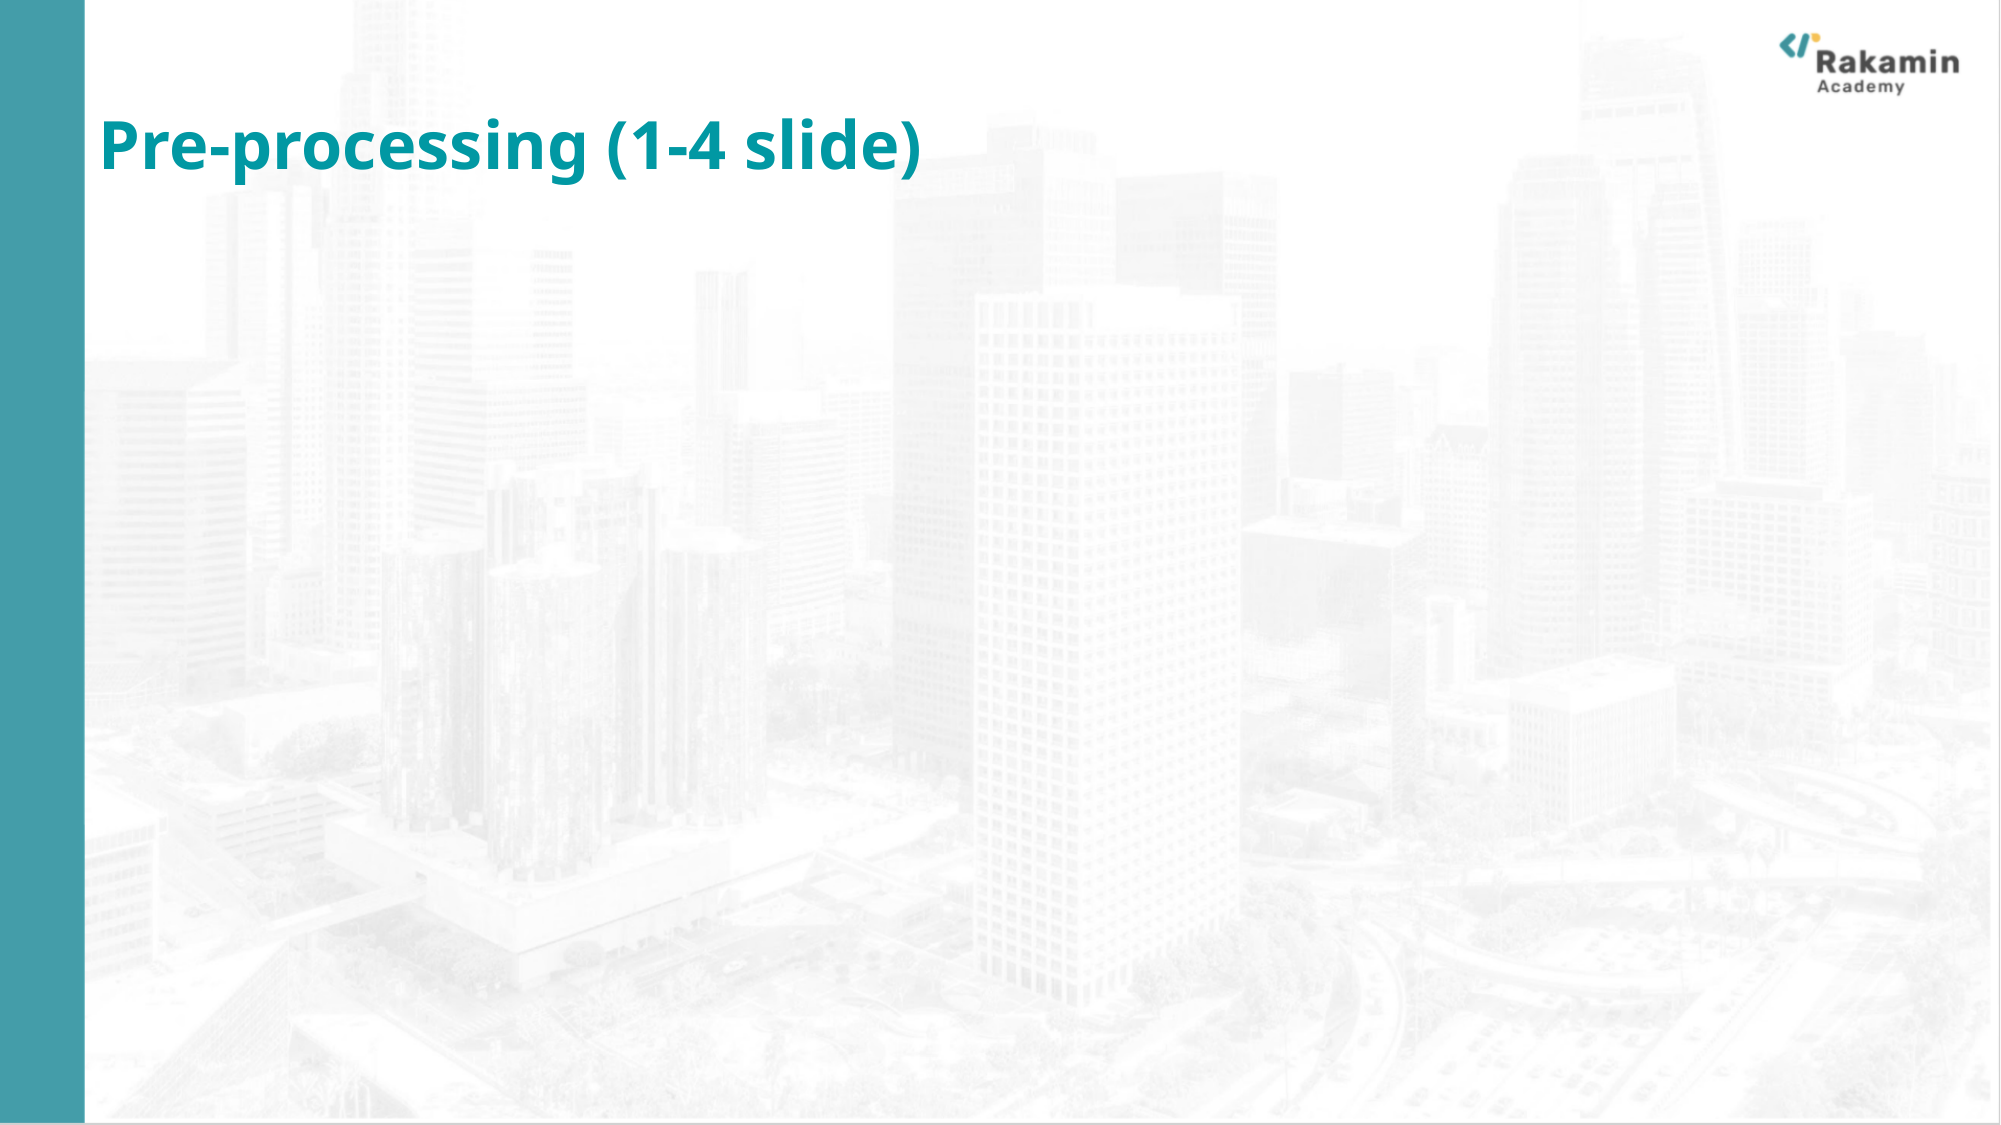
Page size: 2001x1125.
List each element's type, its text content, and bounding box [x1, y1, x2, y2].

text_box Pre-processing (1-4 slide) [83, 92, 1290, 191]
picture [0, 0, 2001, 1125]
